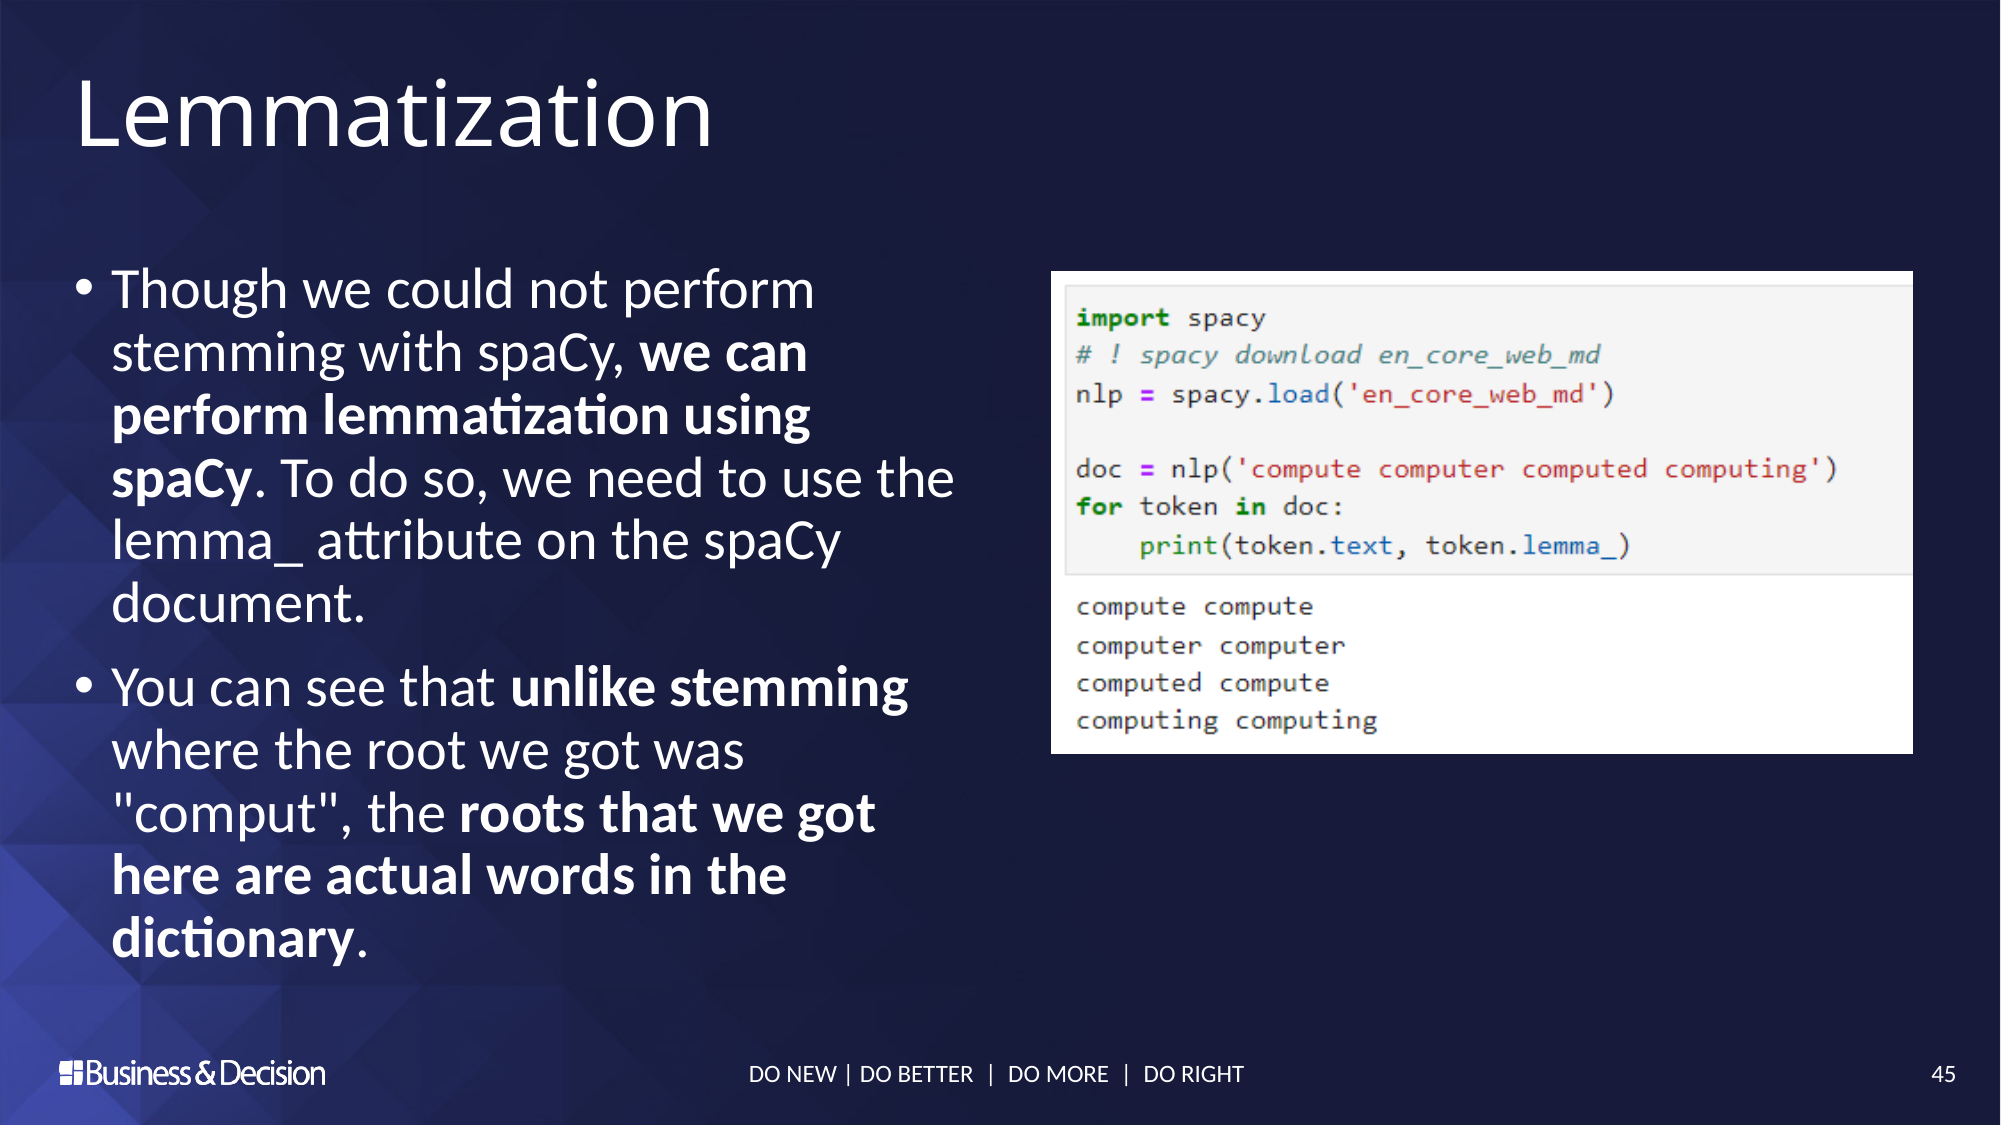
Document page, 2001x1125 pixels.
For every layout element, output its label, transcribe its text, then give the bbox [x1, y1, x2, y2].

picture [0, 0, 2001, 1125]
slide_number 45 [1521, 1042, 1972, 1103]
title Lemmatization [59, 59, 1941, 300]
footer DO NEW | DO BETTER | DO MORE | DO RIGHT [662, 1042, 1338, 1103]
list Though we could not perform stemming with spaCy, we can perform lemmatization using spaCy. To do so, we need to use the lemma_ attribute on the spaCy document. You can see that unlike stemming where the root we got was "comput", the roots that we got here are actual words in the dictionary. [59, 250, 976, 980]
